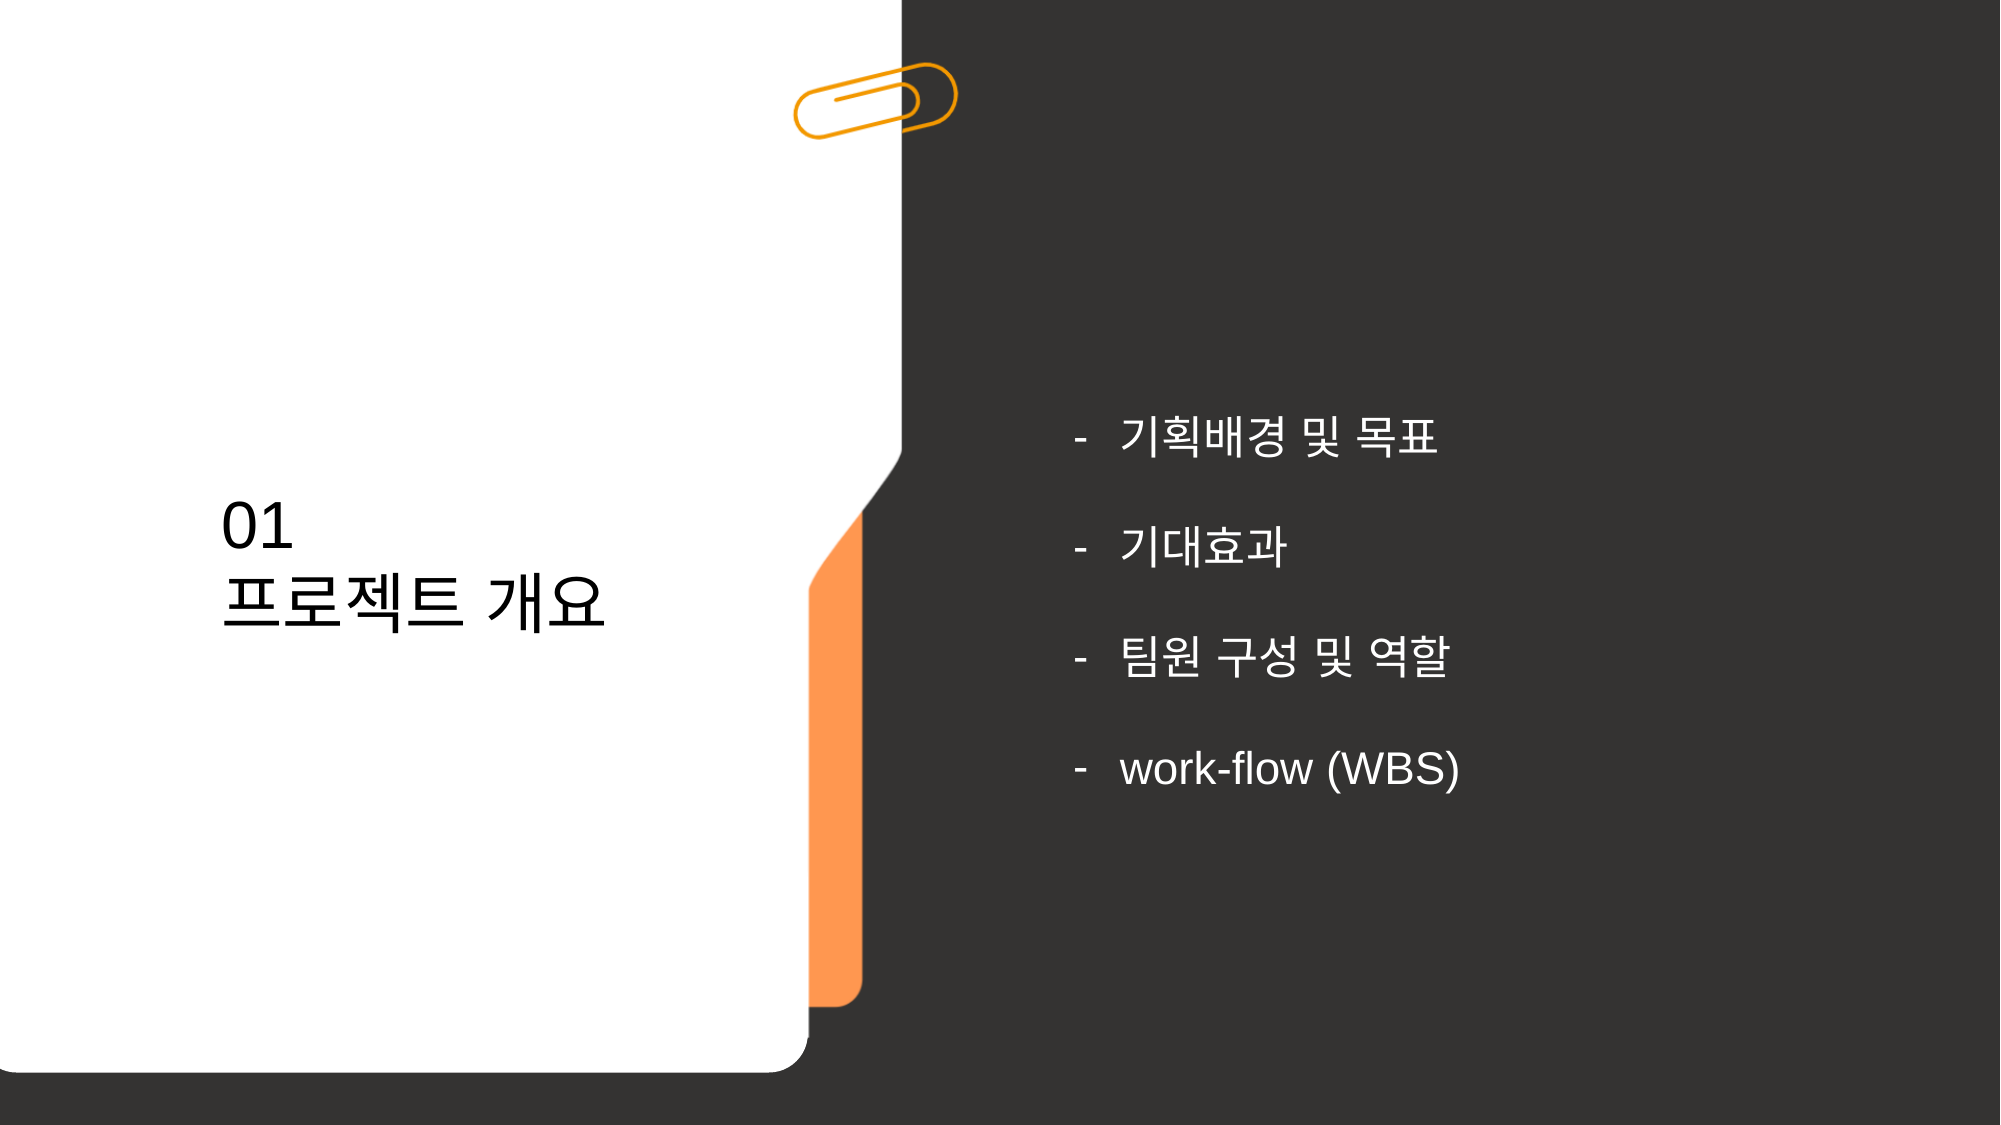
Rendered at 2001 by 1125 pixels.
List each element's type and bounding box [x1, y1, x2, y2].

text_box [0, 0, 2000, 1125]
